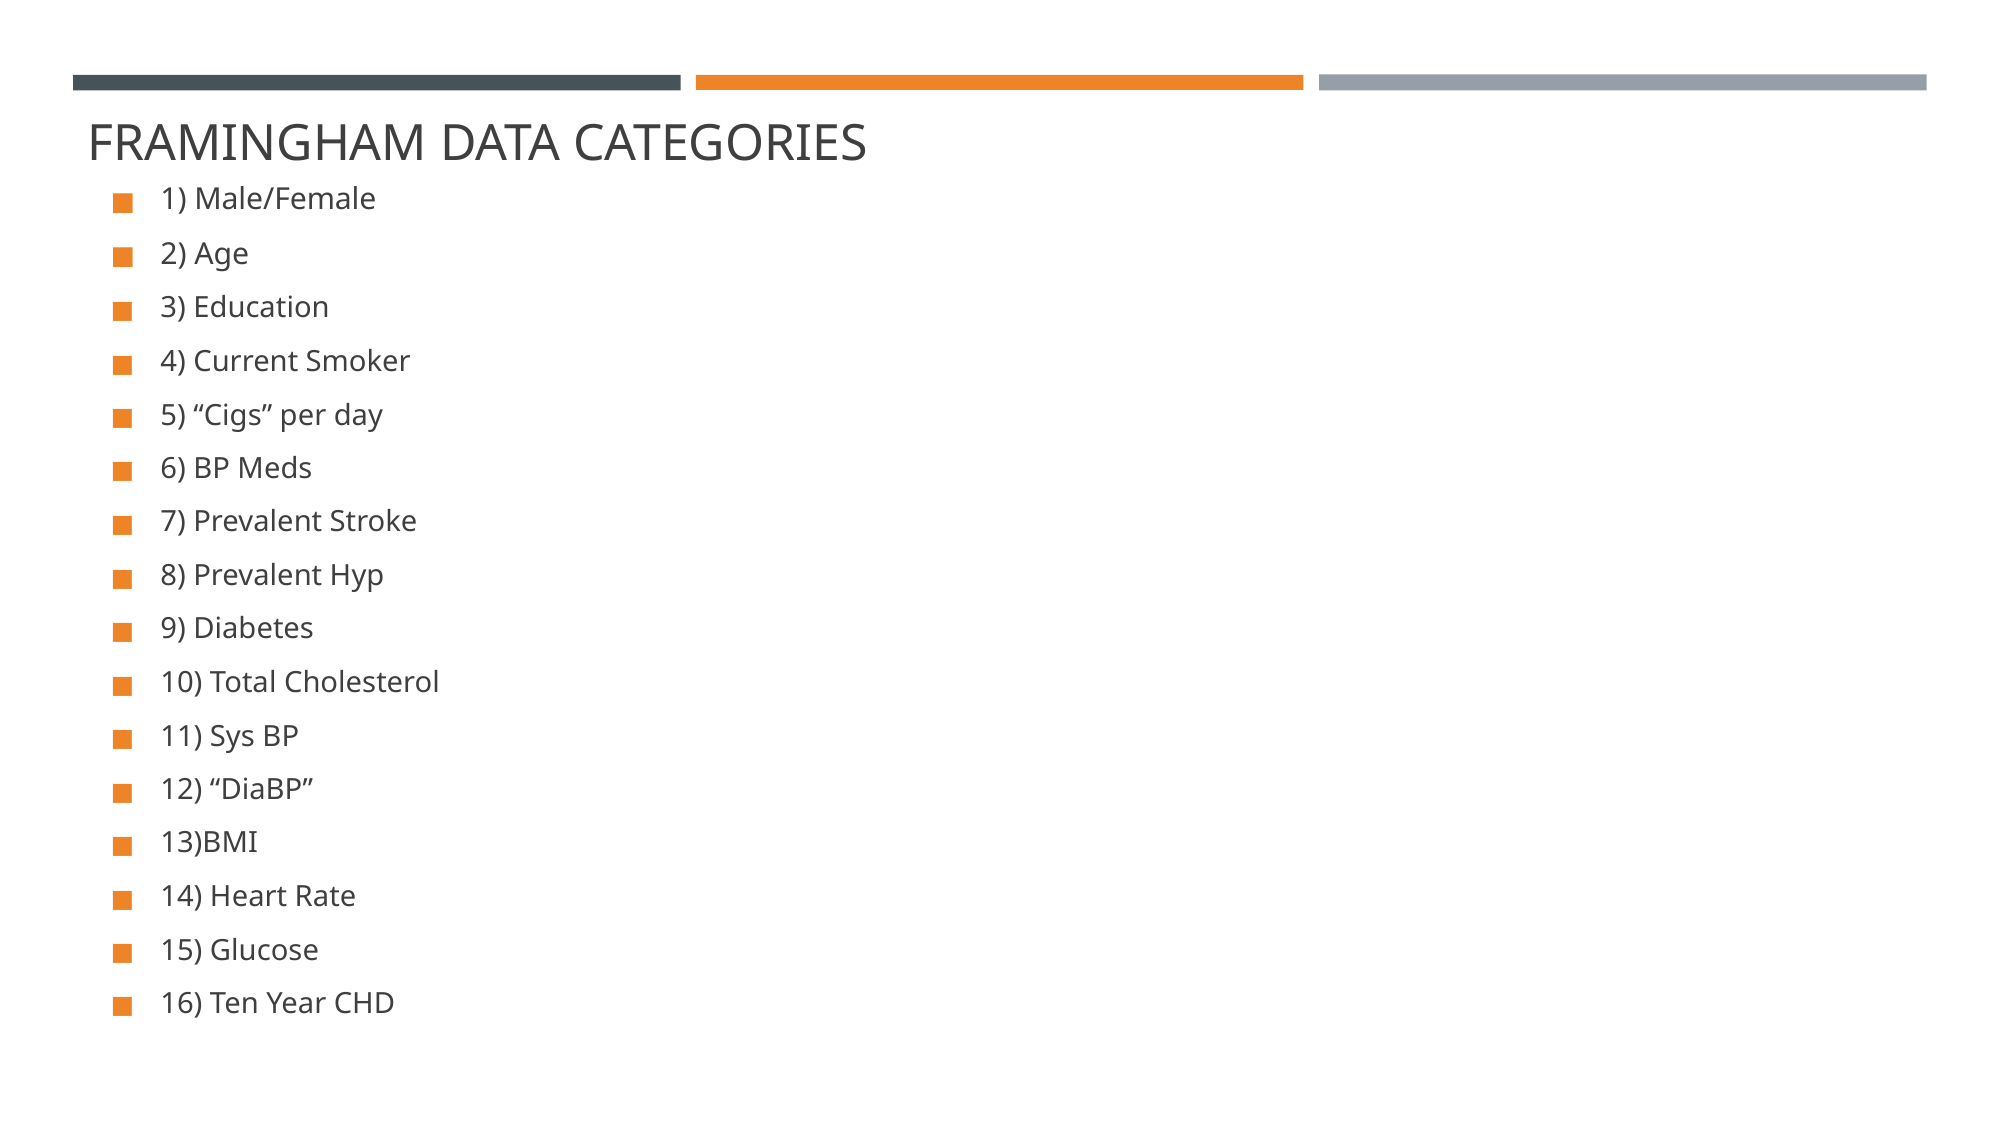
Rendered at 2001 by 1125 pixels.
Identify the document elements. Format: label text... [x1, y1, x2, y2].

text_box FRAMINGHAM DATA CATEGORIES [72, 87, 1796, 261]
list 1) Male/Female 2) Age 3) Education 4) Current Smoker 5) “Cigs” per day 6) BP Meds 7) Prevalent Stroke 8) Prevalent Hyp 9) Diabetes 10) Total Cholesterol 11) Sys BP 12) “DiaBP” 13)BMI 14) Heart Rate 15) Glucose 16) Ten Year CHD [95, 249, 1952, 997]
